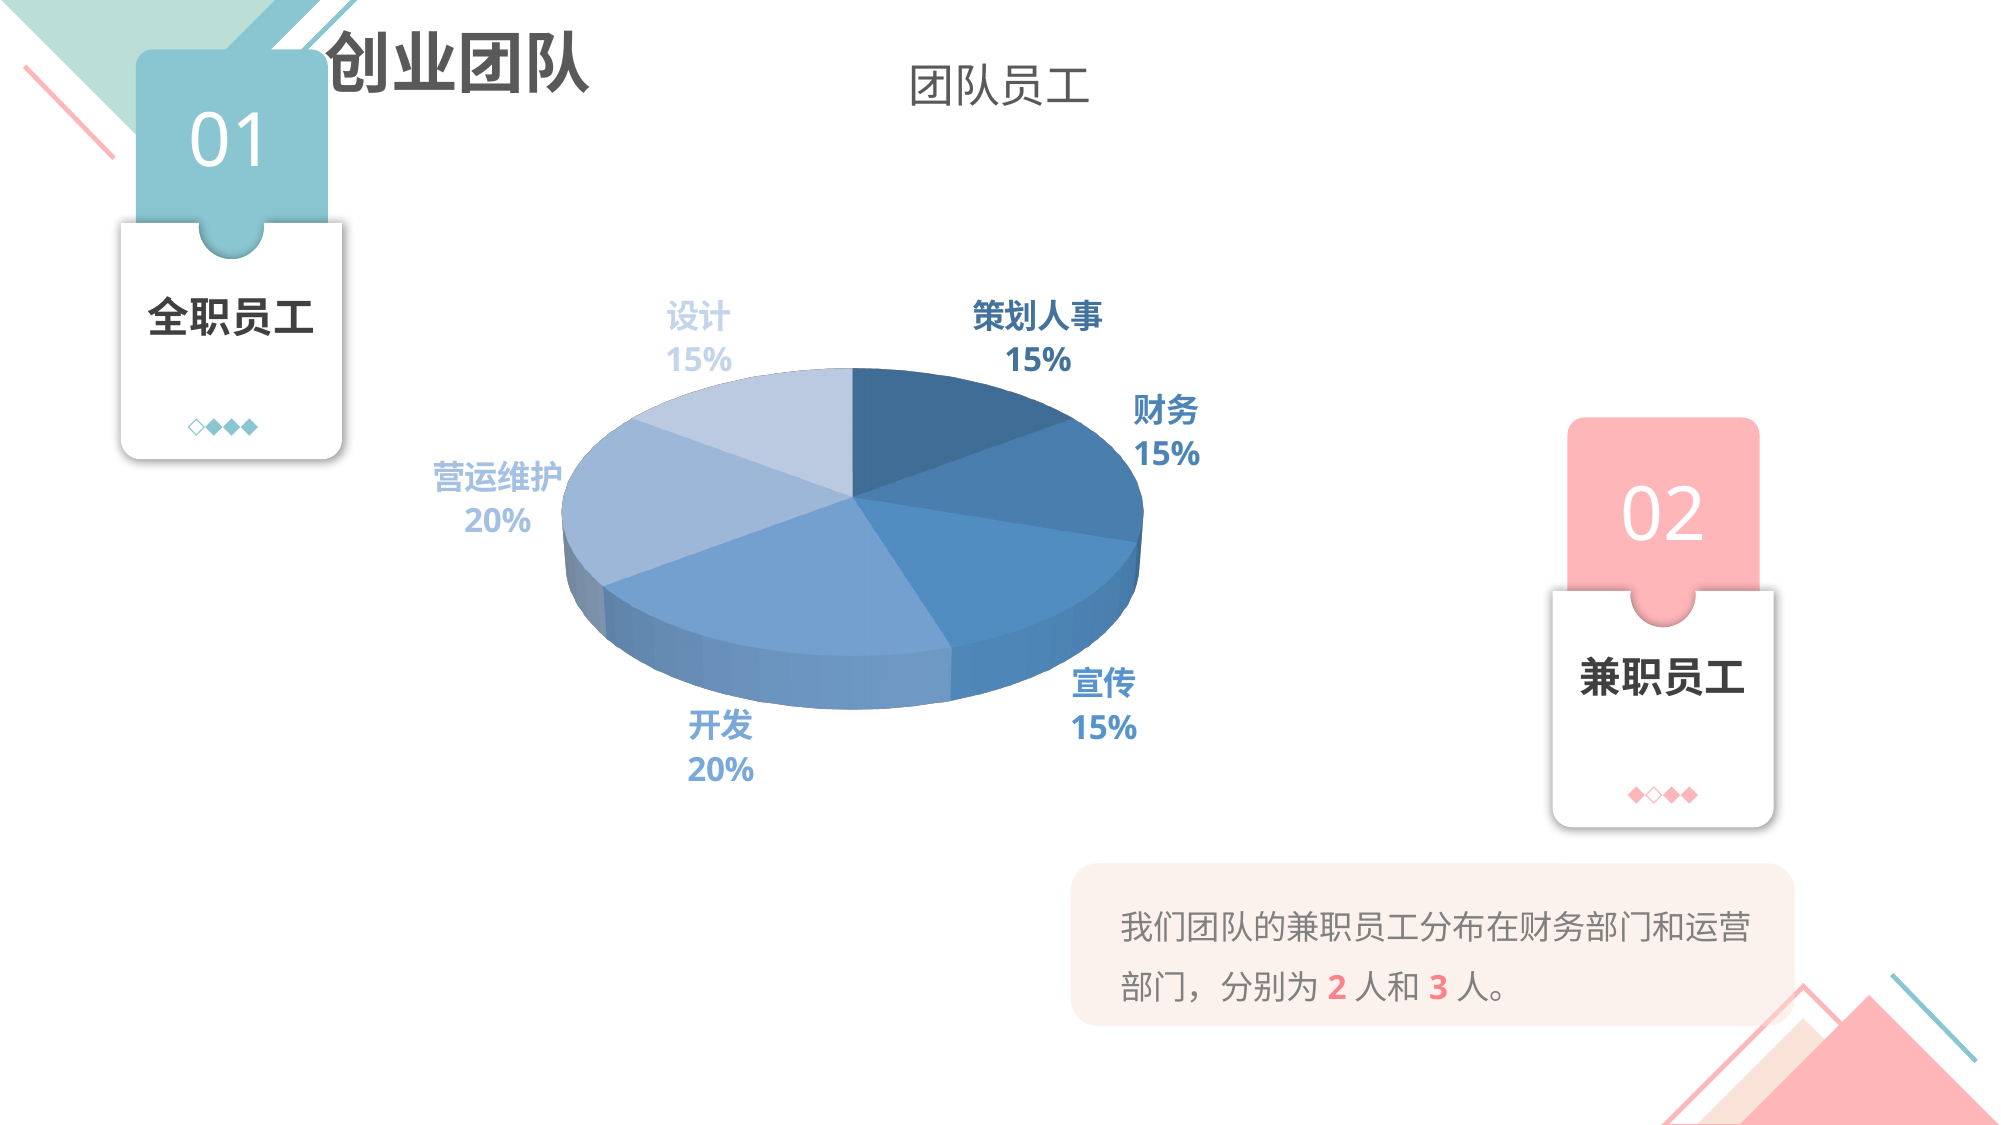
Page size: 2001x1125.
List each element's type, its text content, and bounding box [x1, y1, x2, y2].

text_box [1704, 974, 1977, 1125]
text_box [24, 0, 314, 159]
chart [349, 275, 1286, 805]
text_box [1517, 417, 1809, 828]
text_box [1070, 863, 1795, 1026]
text_box 创业团队 [314, 13, 617, 109]
text_box 团队员工 [841, 49, 1159, 119]
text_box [86, 49, 377, 460]
